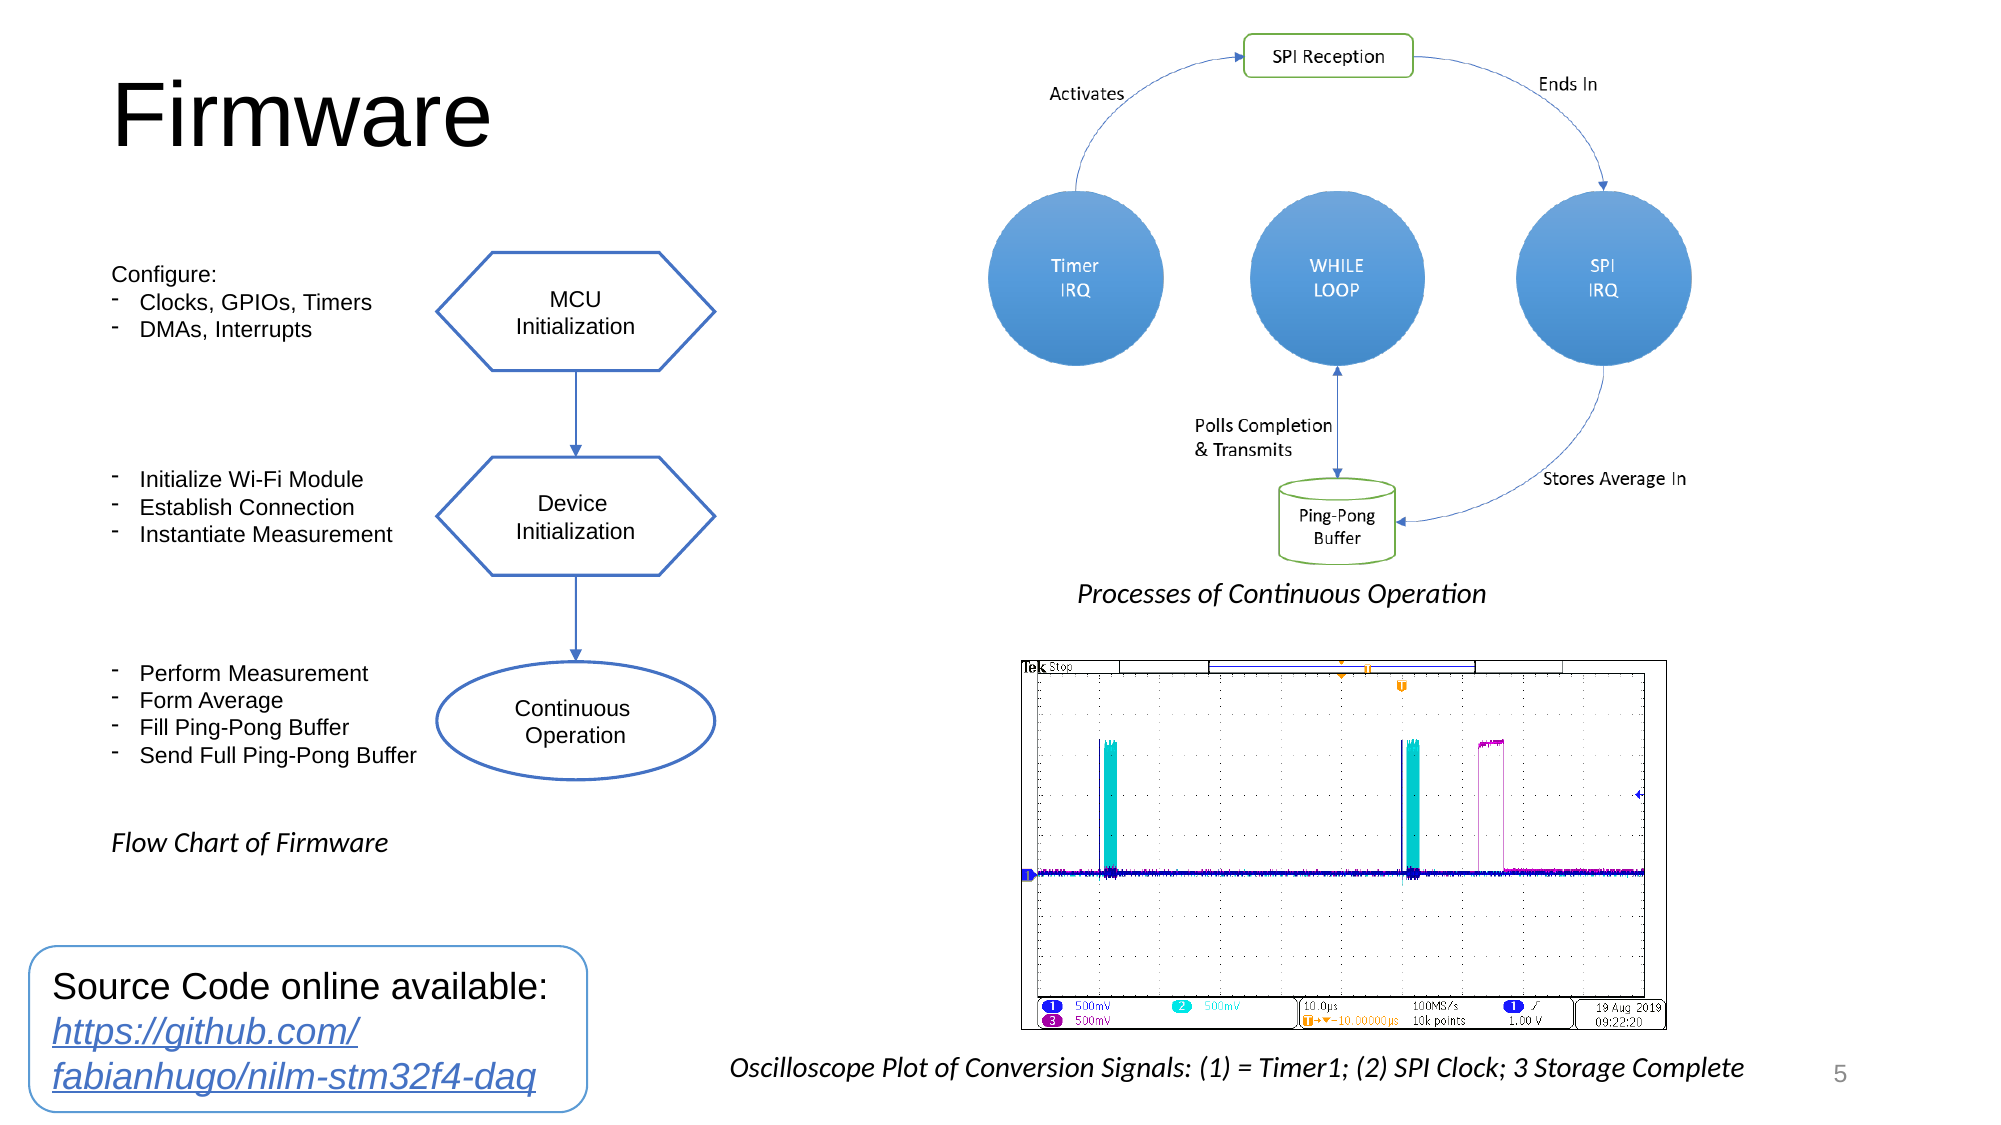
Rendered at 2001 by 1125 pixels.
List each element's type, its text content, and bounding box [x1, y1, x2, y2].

text_box Flow Chart of Firmware [96, 815, 545, 866]
text_box Source Code online available: https://github.com/fabianhugo/nilm-stm32f4-daq [28, 945, 589, 1114]
picture [988, 33, 1700, 566]
title Firmware [96, 8, 1822, 226]
slide_number 5 [1412, 1042, 1863, 1103]
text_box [96, 252, 715, 791]
picture [1021, 659, 1667, 1030]
text_box Oscilloscope Plot of Conversion Signals: (1) = Timer1; (2) SPI Clock; 3 Storage Complete [714, 1040, 1842, 1091]
text_box Processes of Continuous Operation [1062, 566, 1822, 617]
